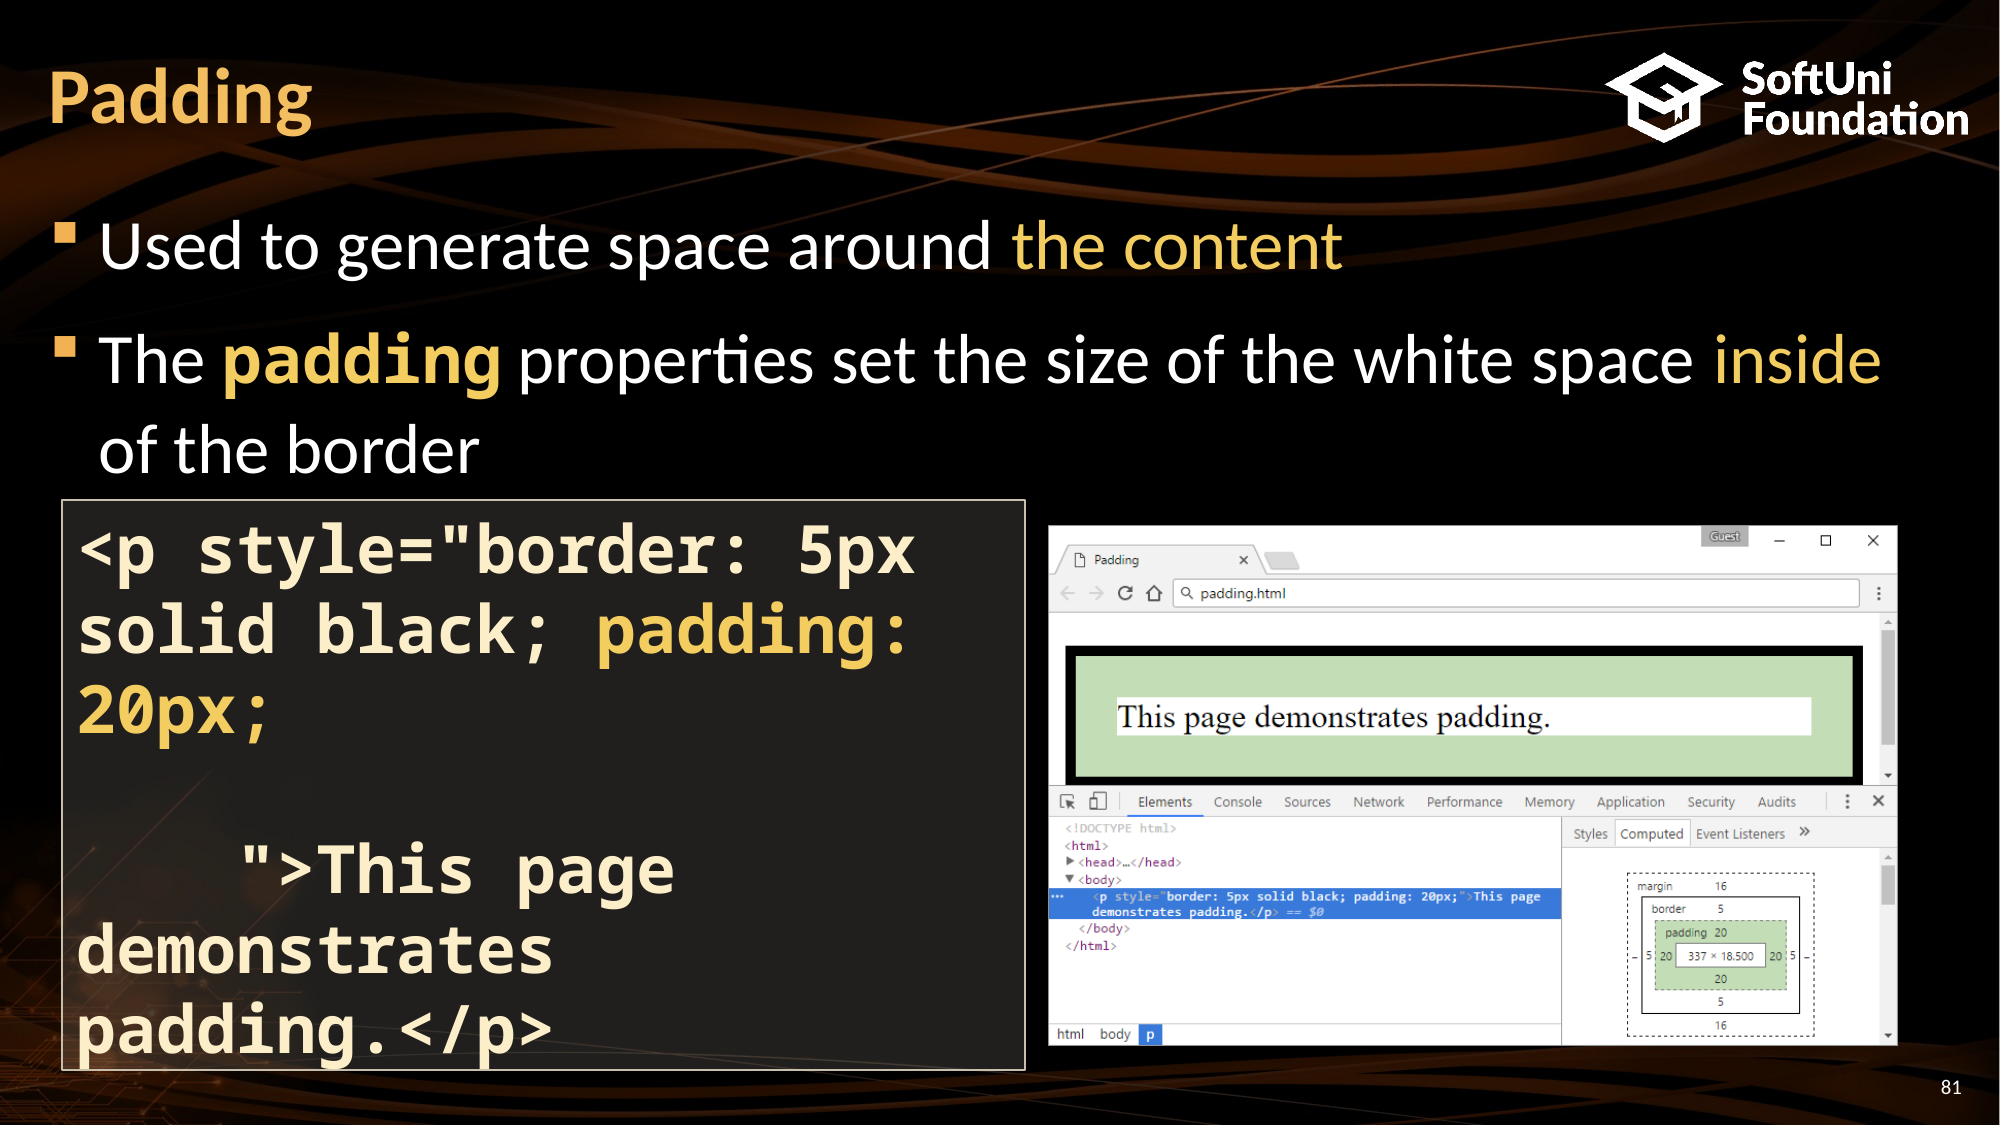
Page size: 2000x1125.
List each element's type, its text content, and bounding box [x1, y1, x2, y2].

list Used to generate space around the content The padding properties set the size of the white space inside of the border [31, 188, 1968, 1103]
text_box <p style="border: 5px solid black; padding: 20px; ">This page demonstrates padding.</p> [62, 499, 1025, 1071]
title Padding [30, 6, 1602, 189]
picture [0, 0, 2000, 1125]
